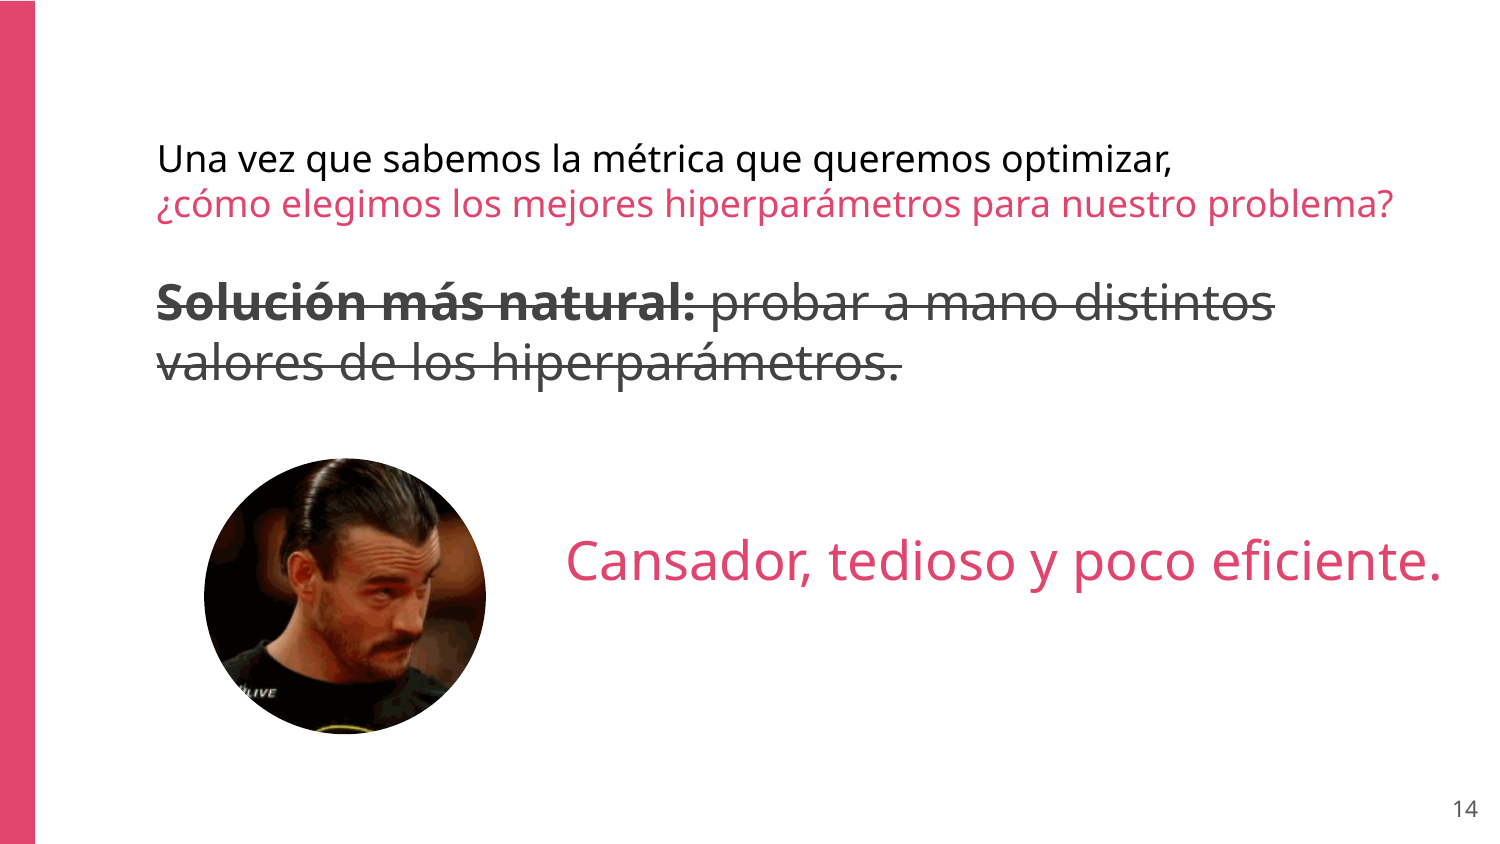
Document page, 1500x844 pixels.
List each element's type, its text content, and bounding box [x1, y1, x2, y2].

text_box Una vez que sabemos la métrica que queremos optimizar, ¿cómo elegimos los mejores hiperparámetros para nuestro problema? Solución más natural: probar a mano distintos valores de los hiperparámetros. [141, 120, 1430, 438]
slide_number ‹#› [1403, 779, 1494, 844]
text_box Cansador, tedioso y poco eficiente. [550, 511, 1468, 691]
picture [203, 458, 487, 735]
